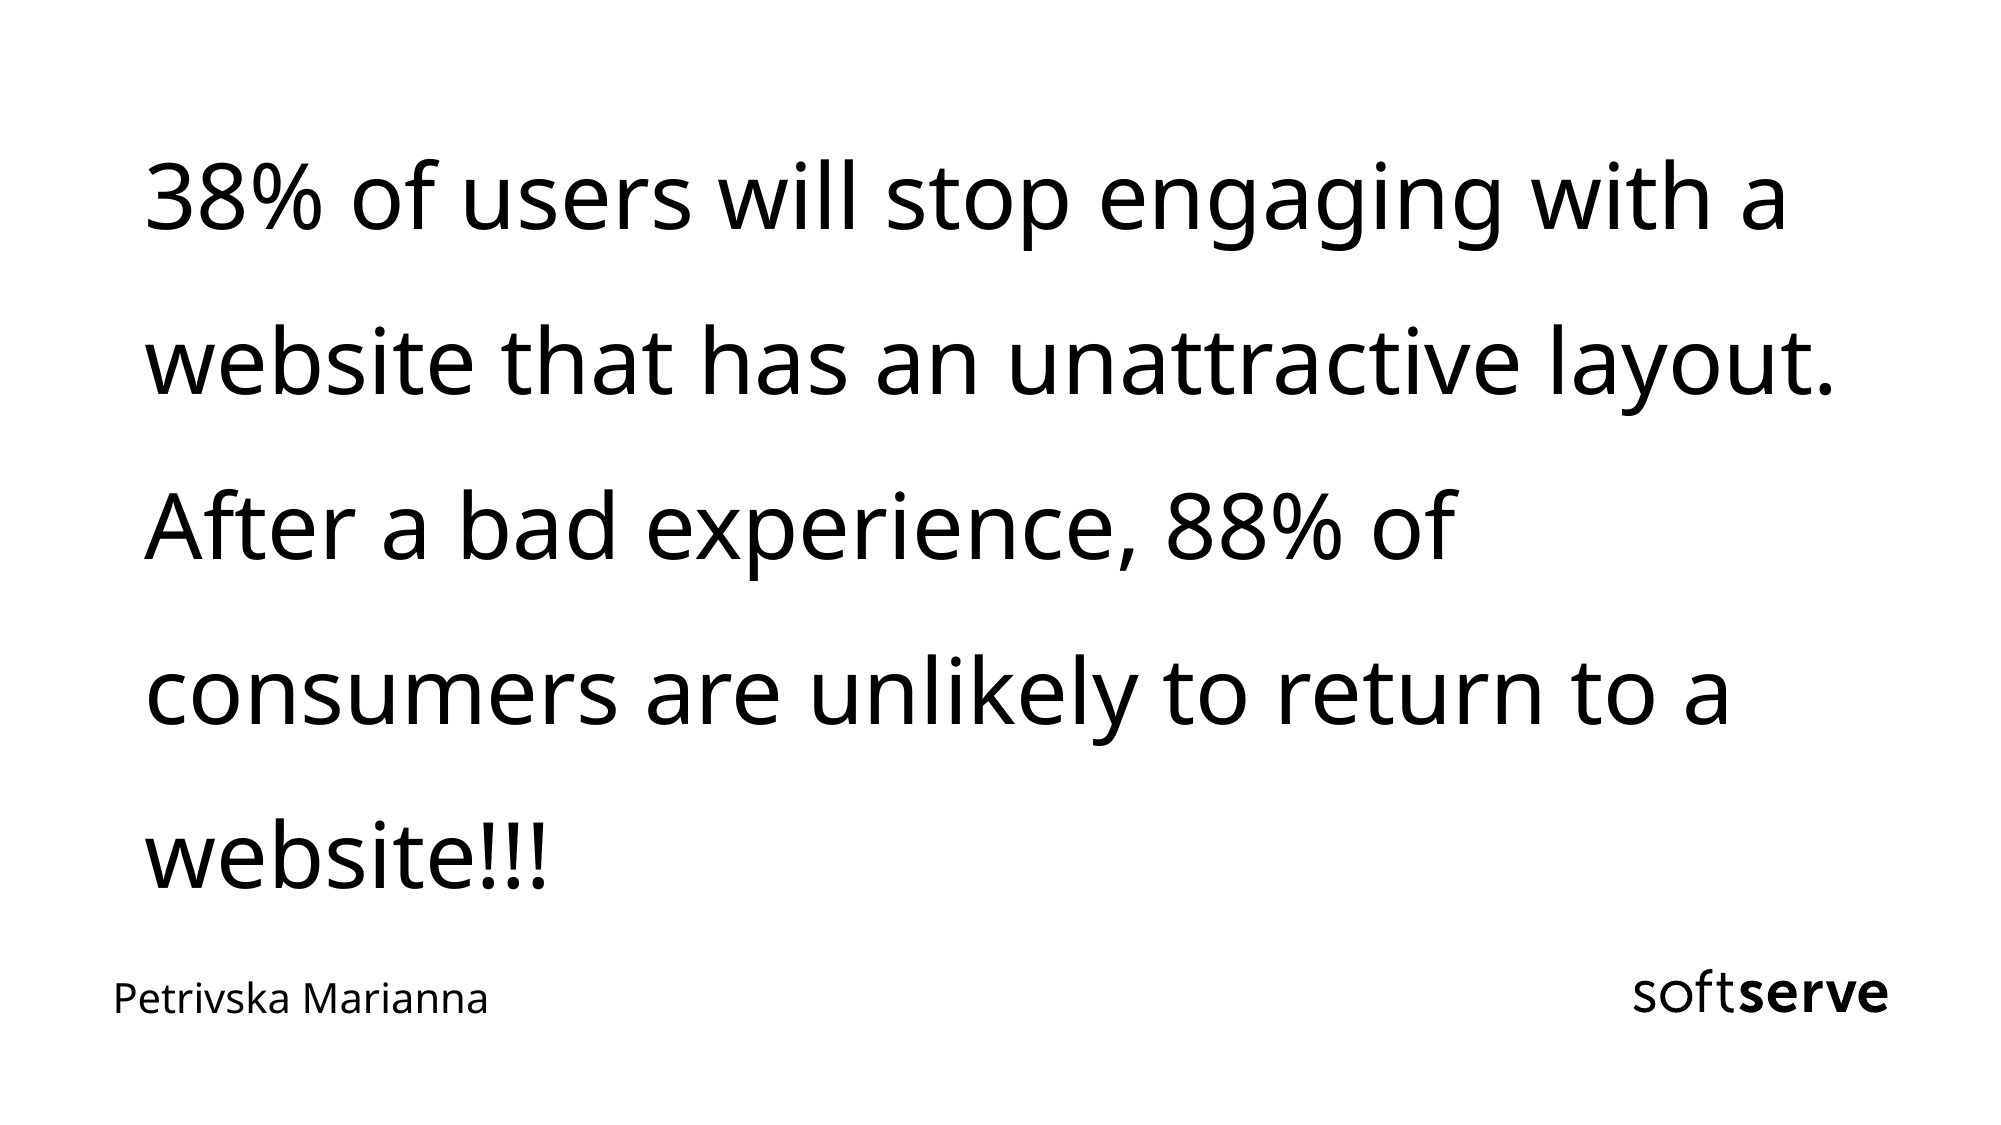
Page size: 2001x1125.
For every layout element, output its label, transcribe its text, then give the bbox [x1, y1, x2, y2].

title 38% of users will stop engaging with a website that has an unattractive layout. After a bad experience, 88% of consumers are unlikely to return to a website!!! [144, 75, 1920, 863]
list Petrivska Marianna [112, 970, 682, 1019]
